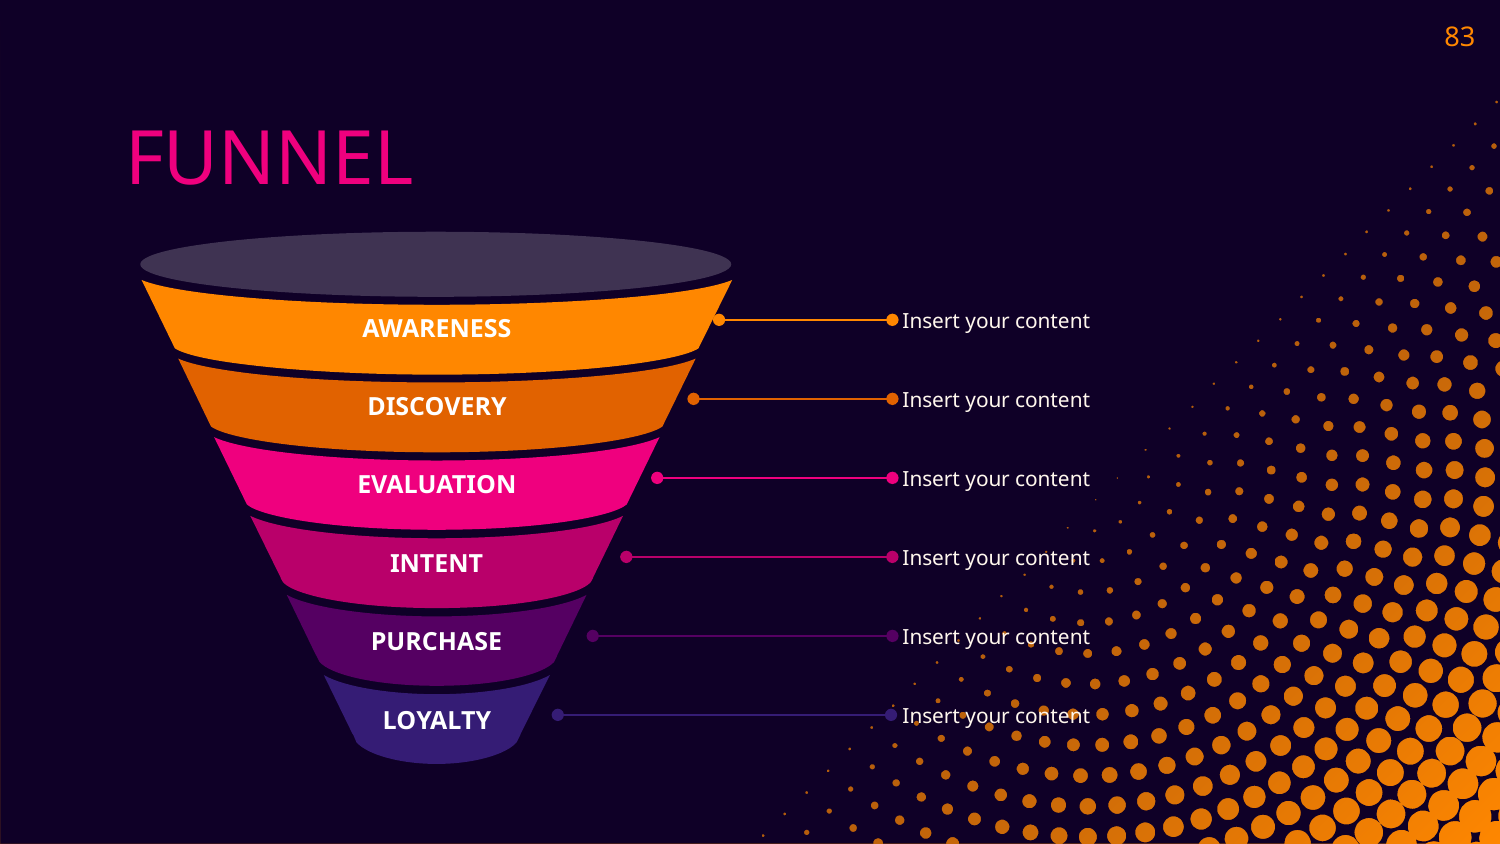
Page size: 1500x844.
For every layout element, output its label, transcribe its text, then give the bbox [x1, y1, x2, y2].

text_box Insert your content [902, 607, 1360, 665]
text_box Insert your content [902, 370, 1360, 428]
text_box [140, 231, 733, 765]
text_box Insert your content [902, 449, 1360, 507]
slide_number 83 [1385, 5, 1476, 71]
text_box Insert your content [902, 528, 1360, 586]
title FUNNEL [125, 58, 1152, 200]
text_box Insert your content [902, 686, 1360, 744]
text_box Insert your content [902, 291, 1360, 349]
